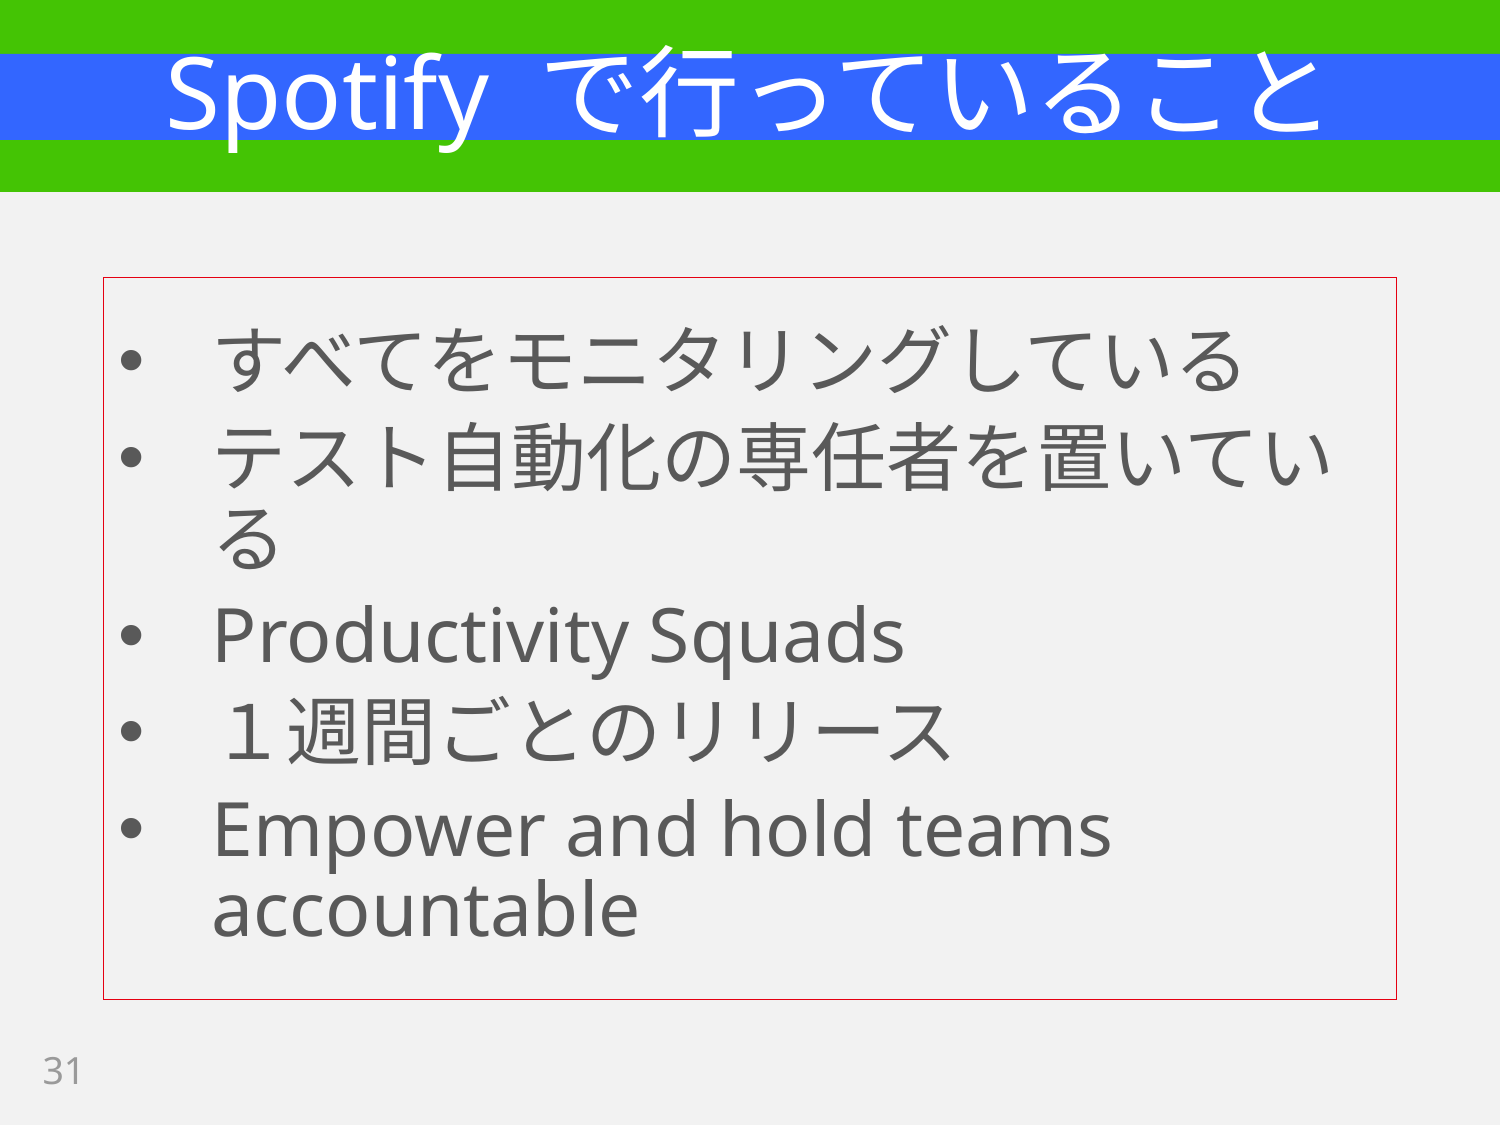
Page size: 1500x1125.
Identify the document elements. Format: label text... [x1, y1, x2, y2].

title Spotify で行っていること [0, 53, 1500, 140]
slide_number 31 [27, 1042, 146, 1102]
list すべてをモニタリングしている テスト自動化の専任者を置いている Productivity Squads １週間ごとのリリース Empower and hold teams accountable [103, 277, 1397, 1000]
